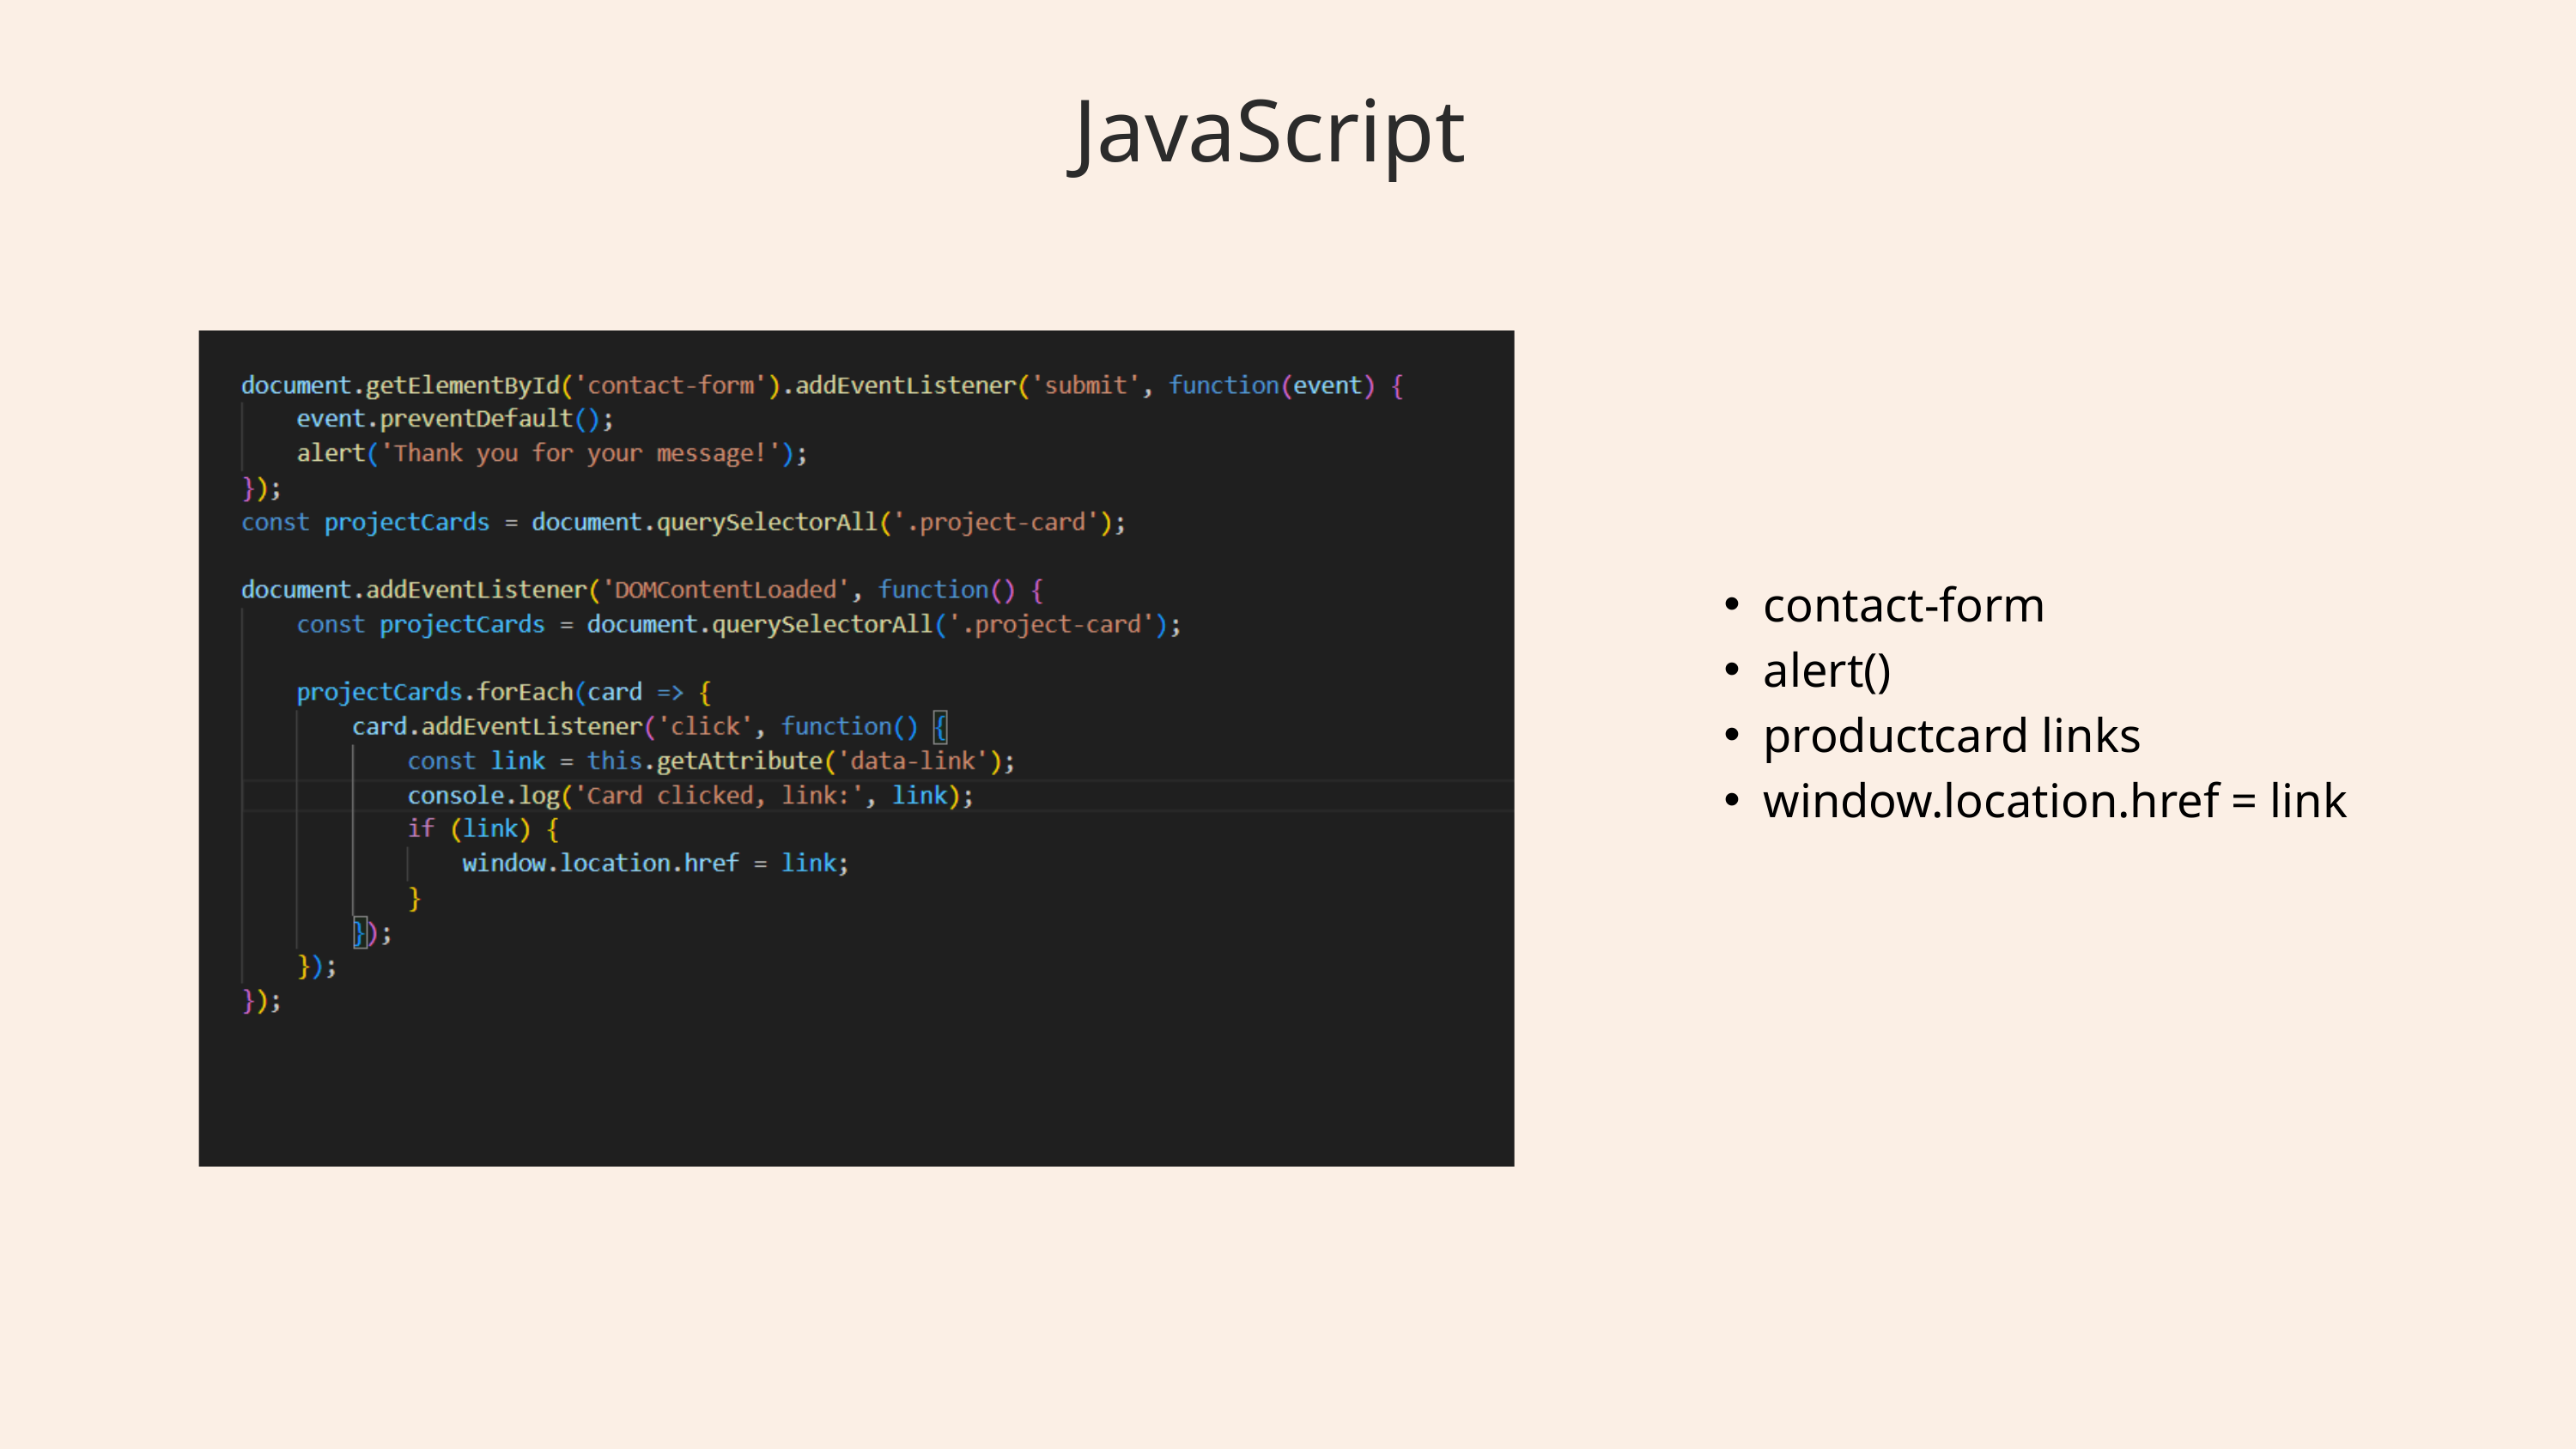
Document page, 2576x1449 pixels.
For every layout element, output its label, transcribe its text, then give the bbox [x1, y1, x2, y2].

text_box JavaScript [253, 76, 2287, 180]
text_box contact-form alert() productcard links window.location.href = link [1684, 566, 2364, 827]
text_box [198, 330, 1515, 1167]
